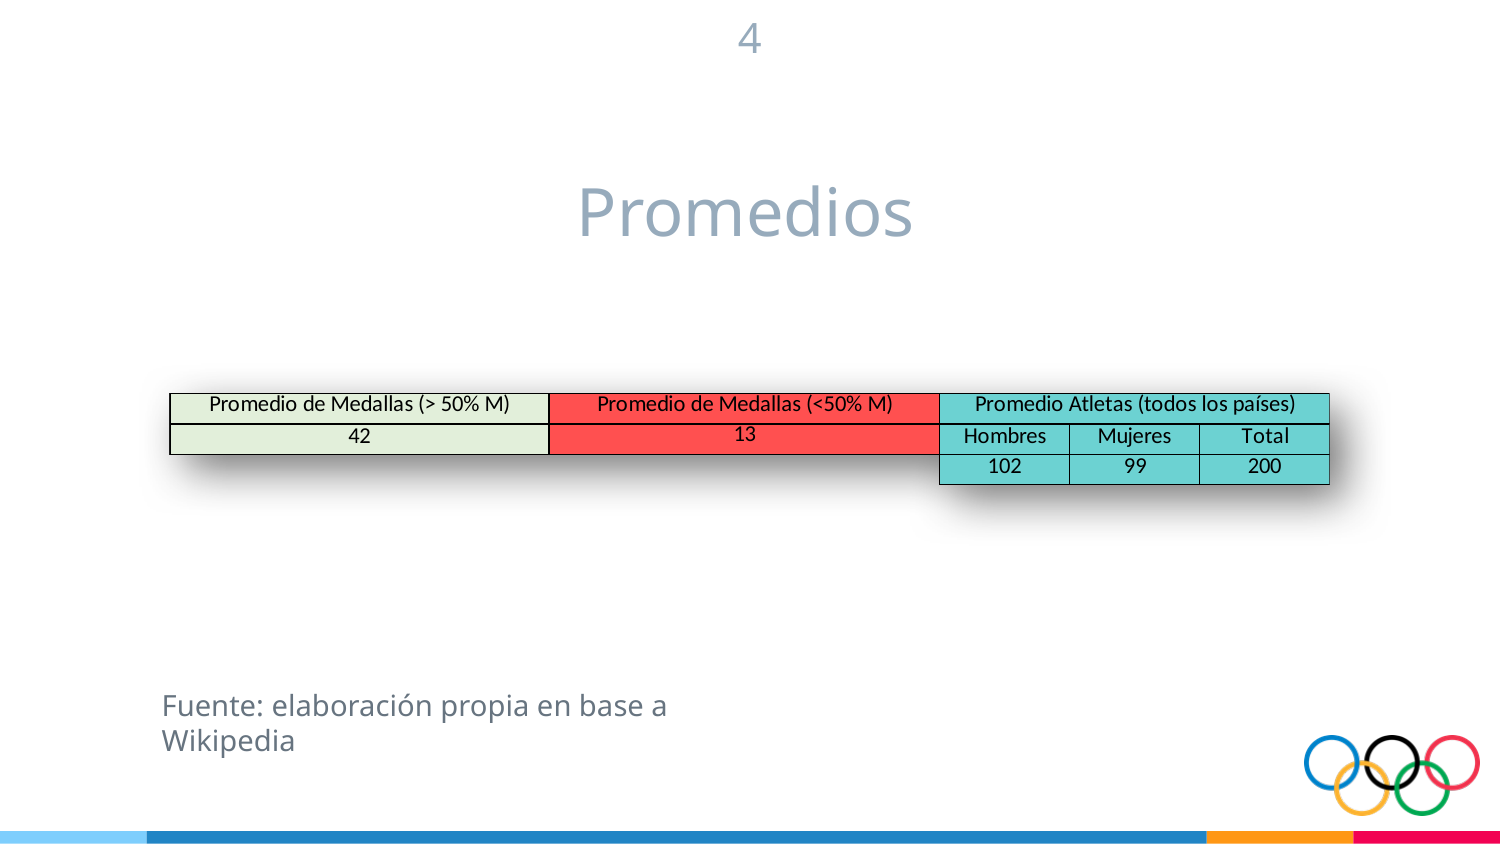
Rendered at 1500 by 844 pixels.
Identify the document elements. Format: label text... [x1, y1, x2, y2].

text_box 4 [0, 0, 1500, 48]
text_box Fuente: elaboración propia en base a Wikipedia [146, 672, 796, 765]
picture [169, 392, 1331, 486]
picture [1304, 734, 1480, 816]
text_box Promedios [219, 124, 1280, 266]
